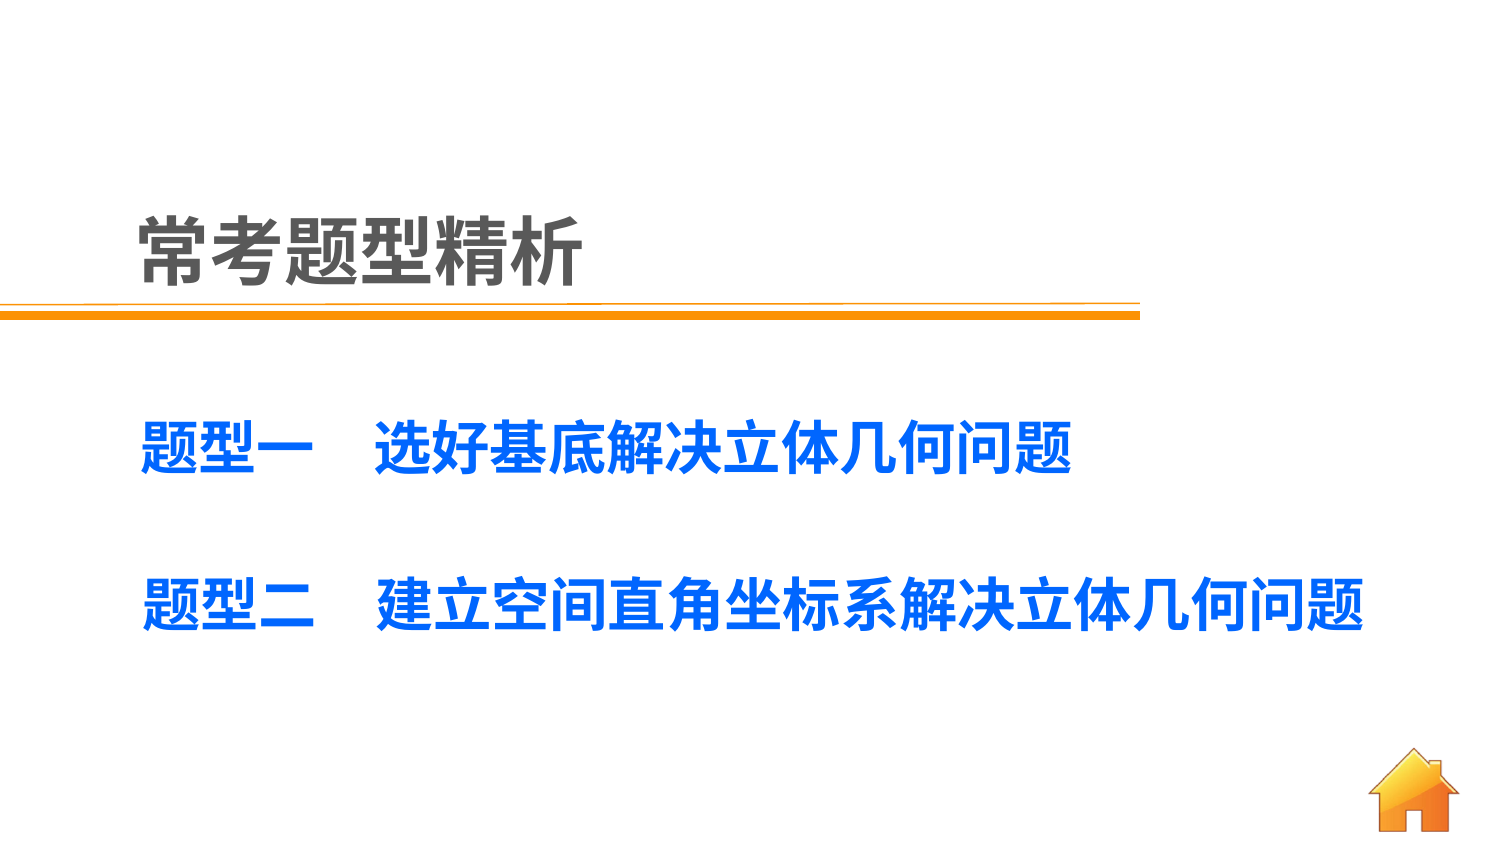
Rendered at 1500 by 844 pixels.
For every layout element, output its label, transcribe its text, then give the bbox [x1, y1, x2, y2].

text_box 常考题型精析 [120, 197, 791, 301]
text_box 题型一 选好基底解决立体几何问题 [125, 403, 1088, 489]
picture [1345, 739, 1471, 844]
text_box 题型二 建立空间直角坐标系解决立体几何问题 [127, 560, 1381, 646]
